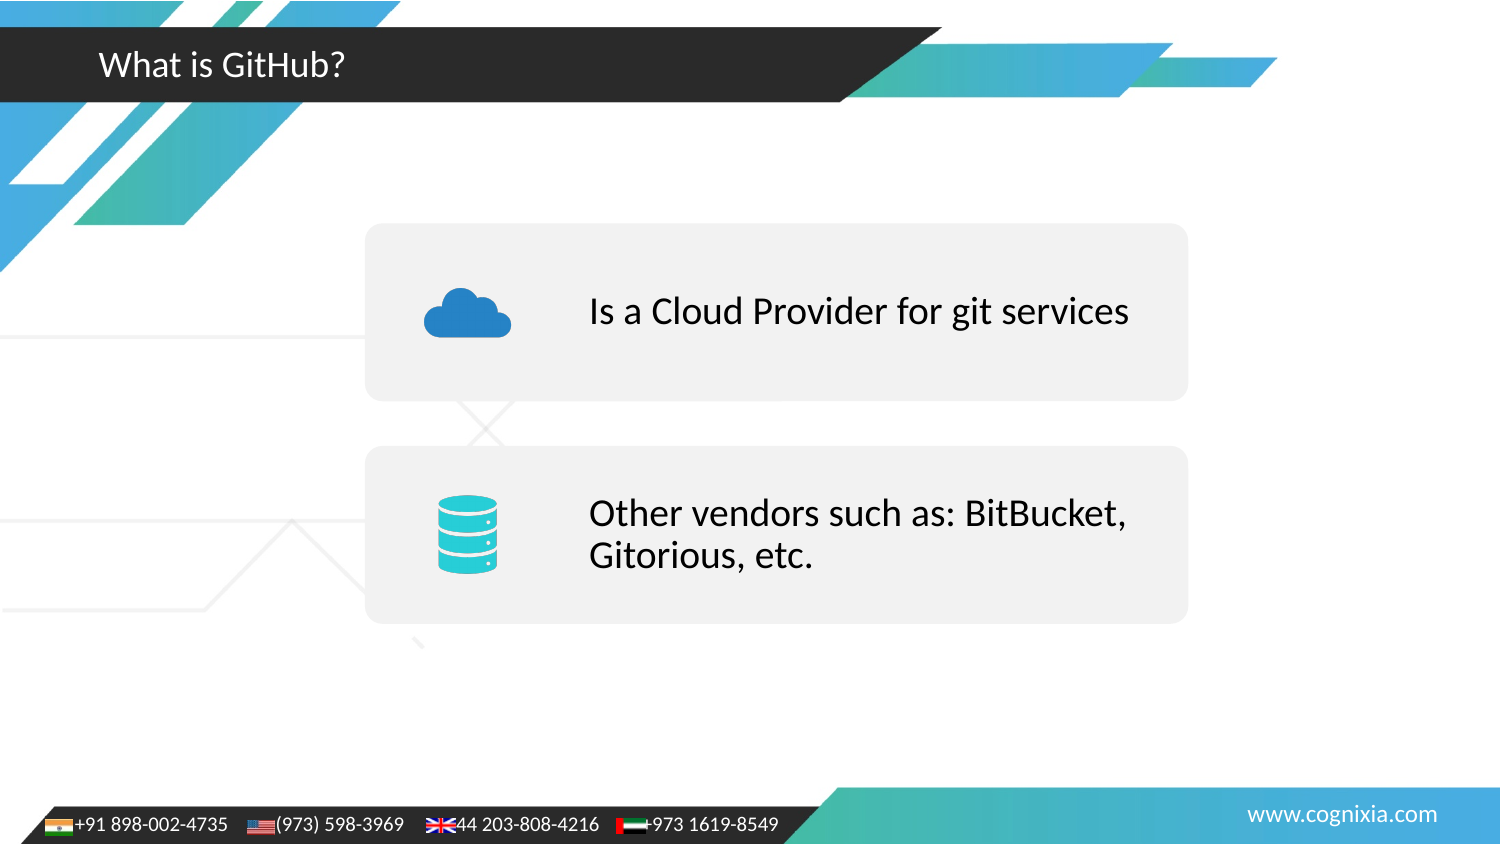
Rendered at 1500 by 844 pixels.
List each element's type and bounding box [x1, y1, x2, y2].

text_box [364, 223, 1189, 625]
picture [0, 1, 1500, 844]
